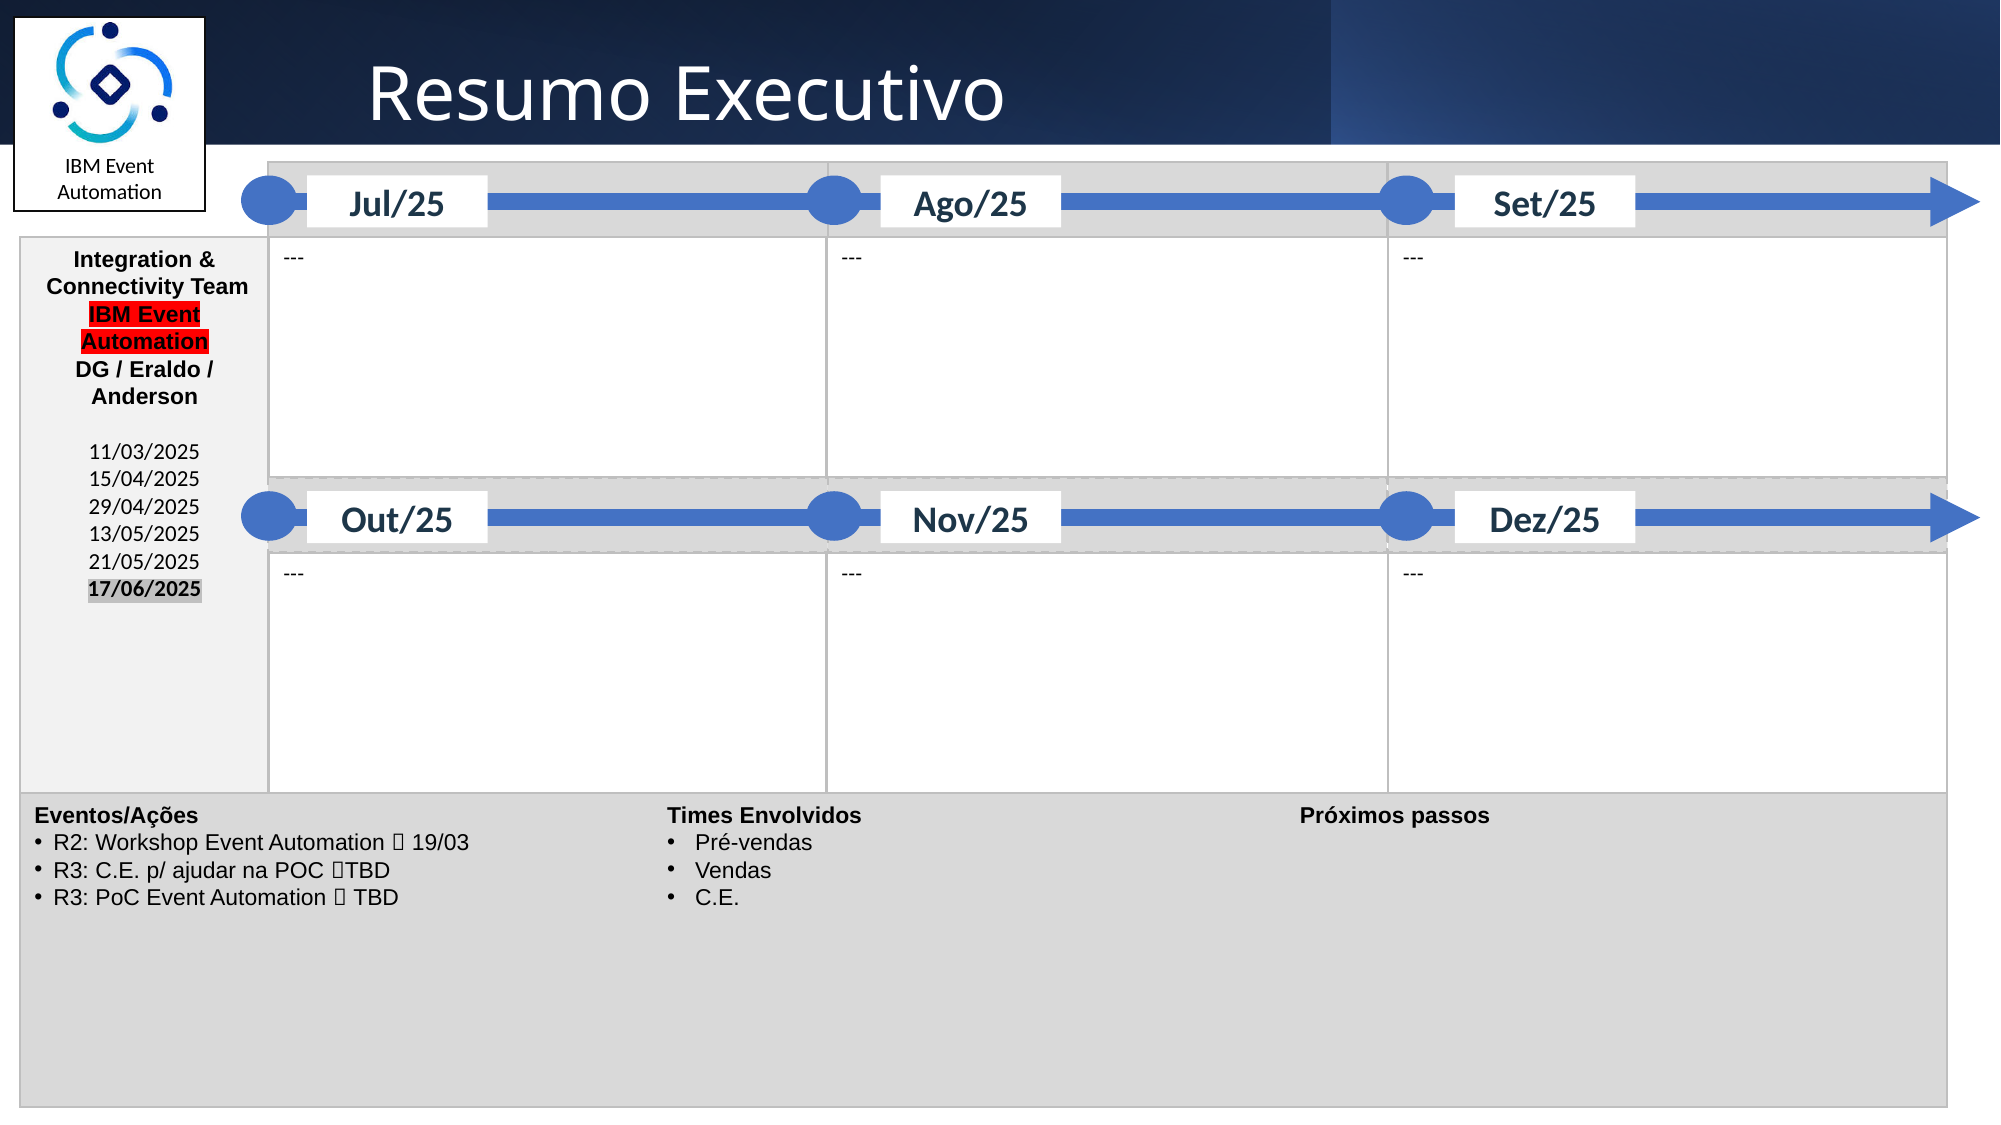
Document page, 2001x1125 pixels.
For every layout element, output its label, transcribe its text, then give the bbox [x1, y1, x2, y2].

text_box Resumo Executivo [351, 48, 1908, 145]
text_box [0, 0, 74, 144]
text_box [241, 162, 1981, 793]
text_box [14, 16, 206, 212]
text_box [0, 144, 2000, 310]
text_box Eventos/Ações R2: Workshop Event Automation  19/03 R3: C.E. p/ ajudar na POC TBD R3: PoC Event Automation  TBD Times Envolvidos Pré-vendas Vendas C.E. Próximos passos [19, 794, 1948, 1108]
text_box [74, 0, 2000, 144]
text_box Integration & Connectivity Team IBM Event Automation DG / Eraldo / Anderson 11/03/2025 15/04/2025 29/04/2025 13/05/2025 21/05/2025 17/06/2025 [19, 236, 267, 794]
text_box [0, 310, 2000, 1125]
